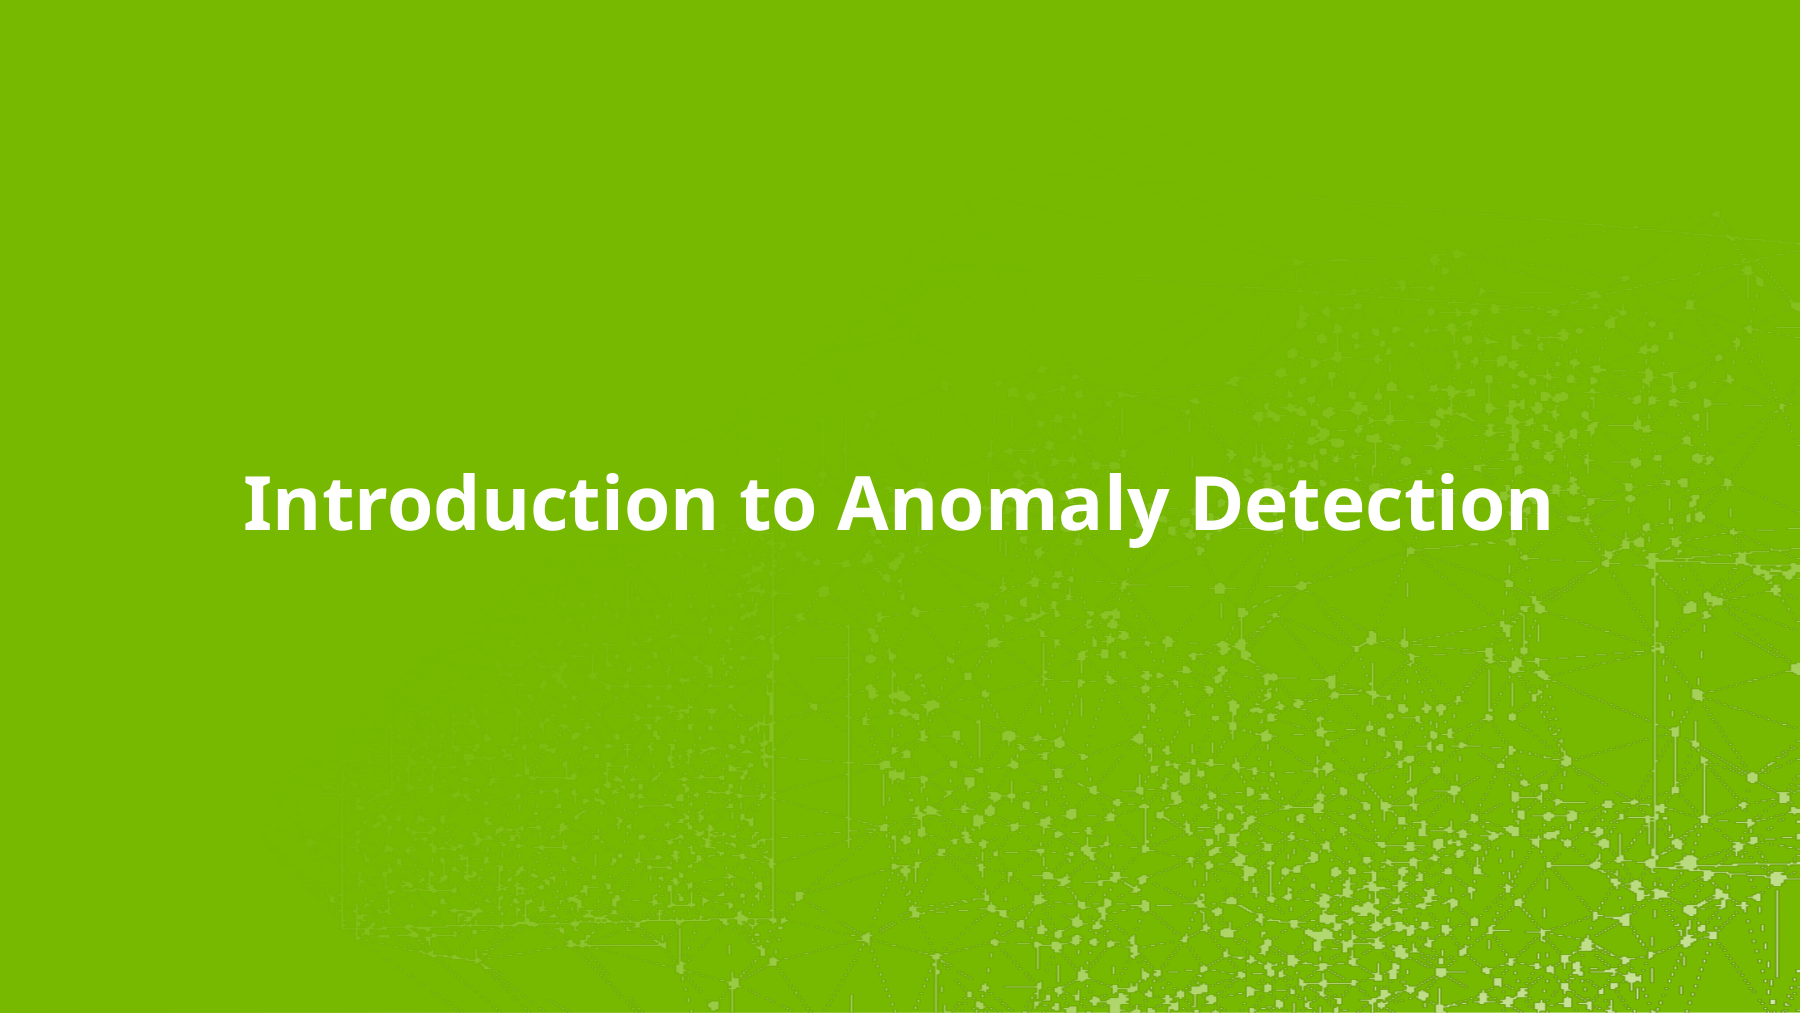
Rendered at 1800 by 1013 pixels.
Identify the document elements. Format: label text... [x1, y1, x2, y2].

title Introduction to Anomaly Detection [81, 457, 1719, 555]
